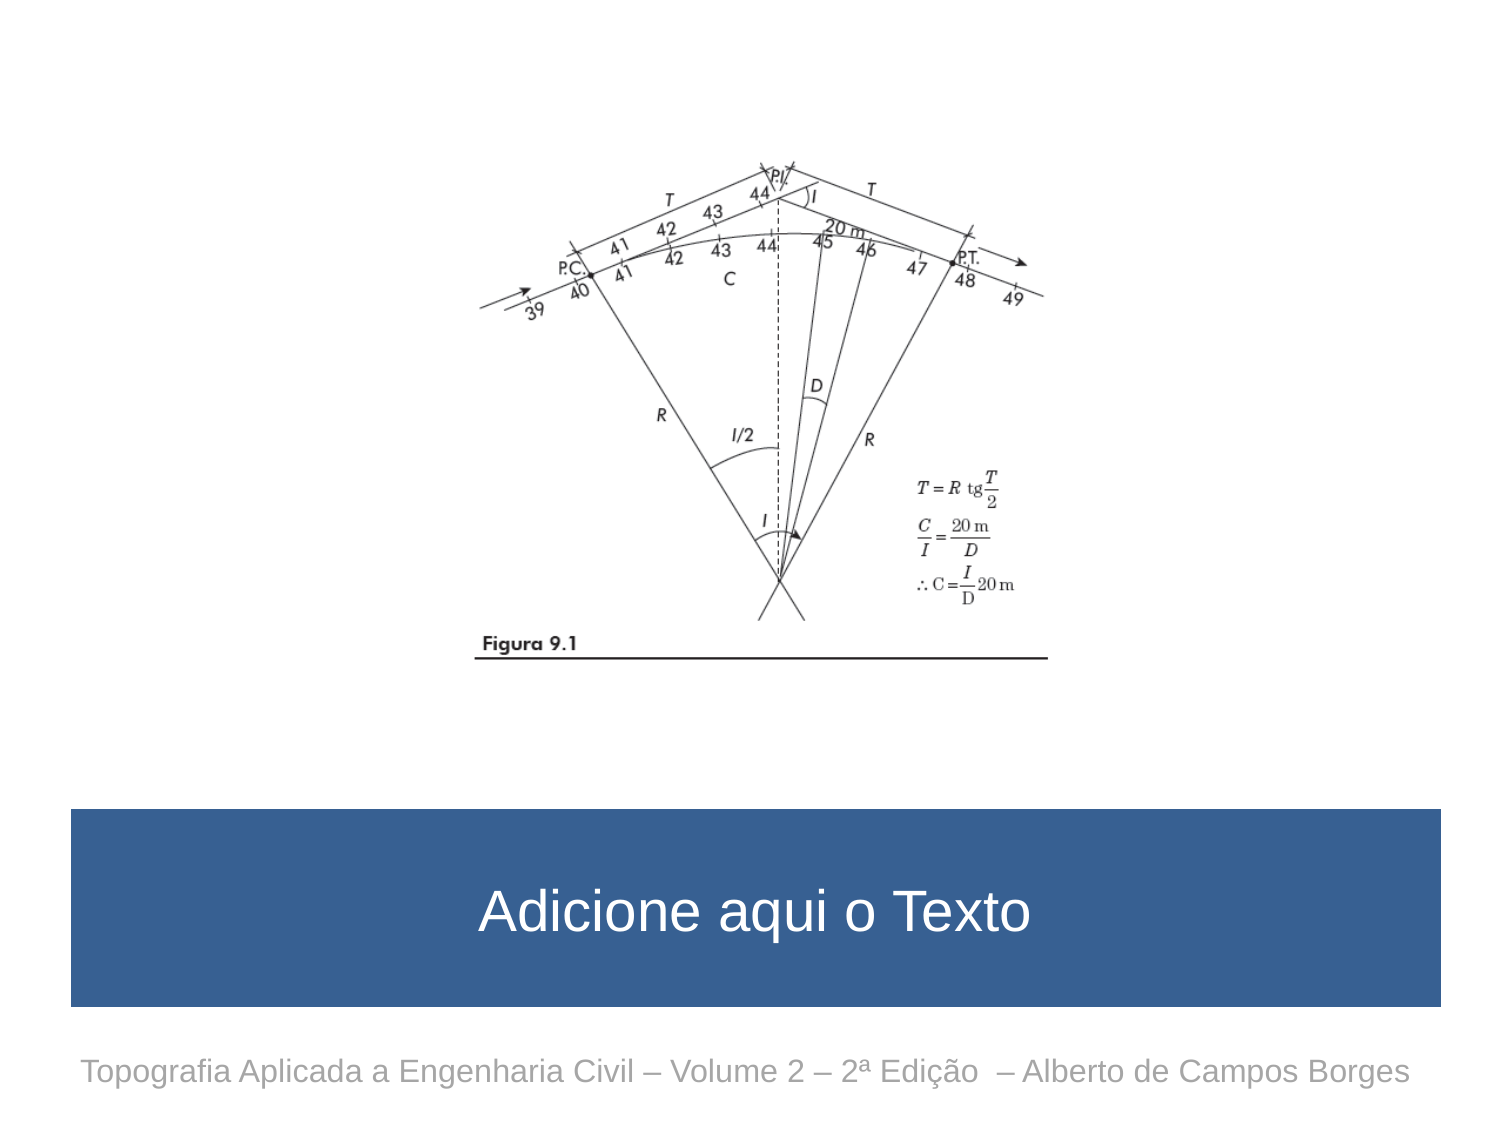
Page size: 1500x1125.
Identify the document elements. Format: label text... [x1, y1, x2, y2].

footer Topografia Aplicada a Engenharia Civil – Volume 2 – 2ª Edição – Alberto de Campos Borges [0, 1042, 1500, 1103]
picture [443, 136, 1068, 669]
text_box Adicione aqui o Texto [70, 808, 1442, 1008]
